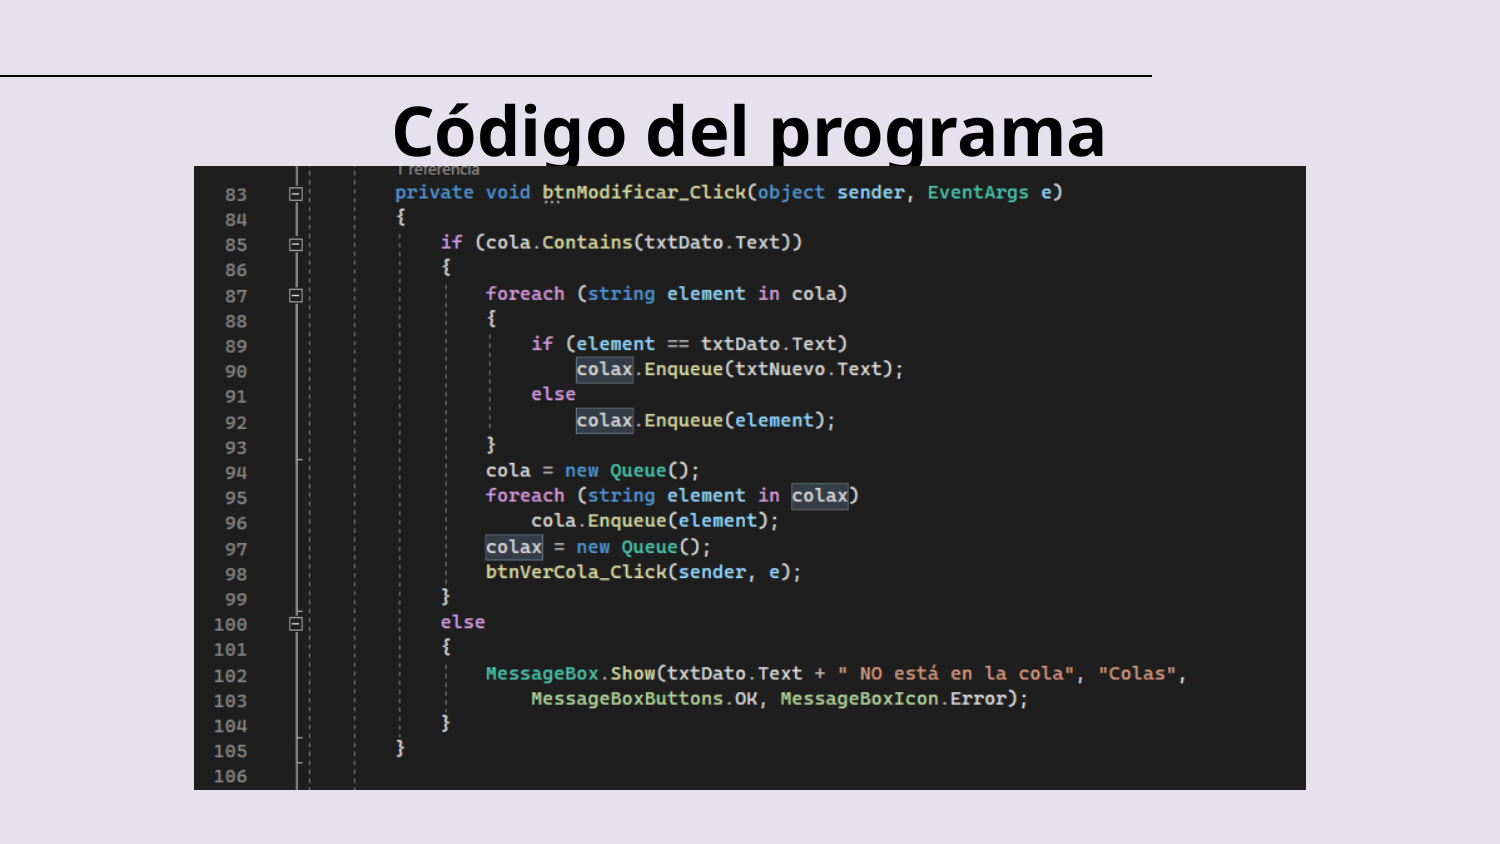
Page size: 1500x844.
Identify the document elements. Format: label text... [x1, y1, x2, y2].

title Código del programa [116, 72, 1383, 167]
picture [194, 166, 1306, 790]
